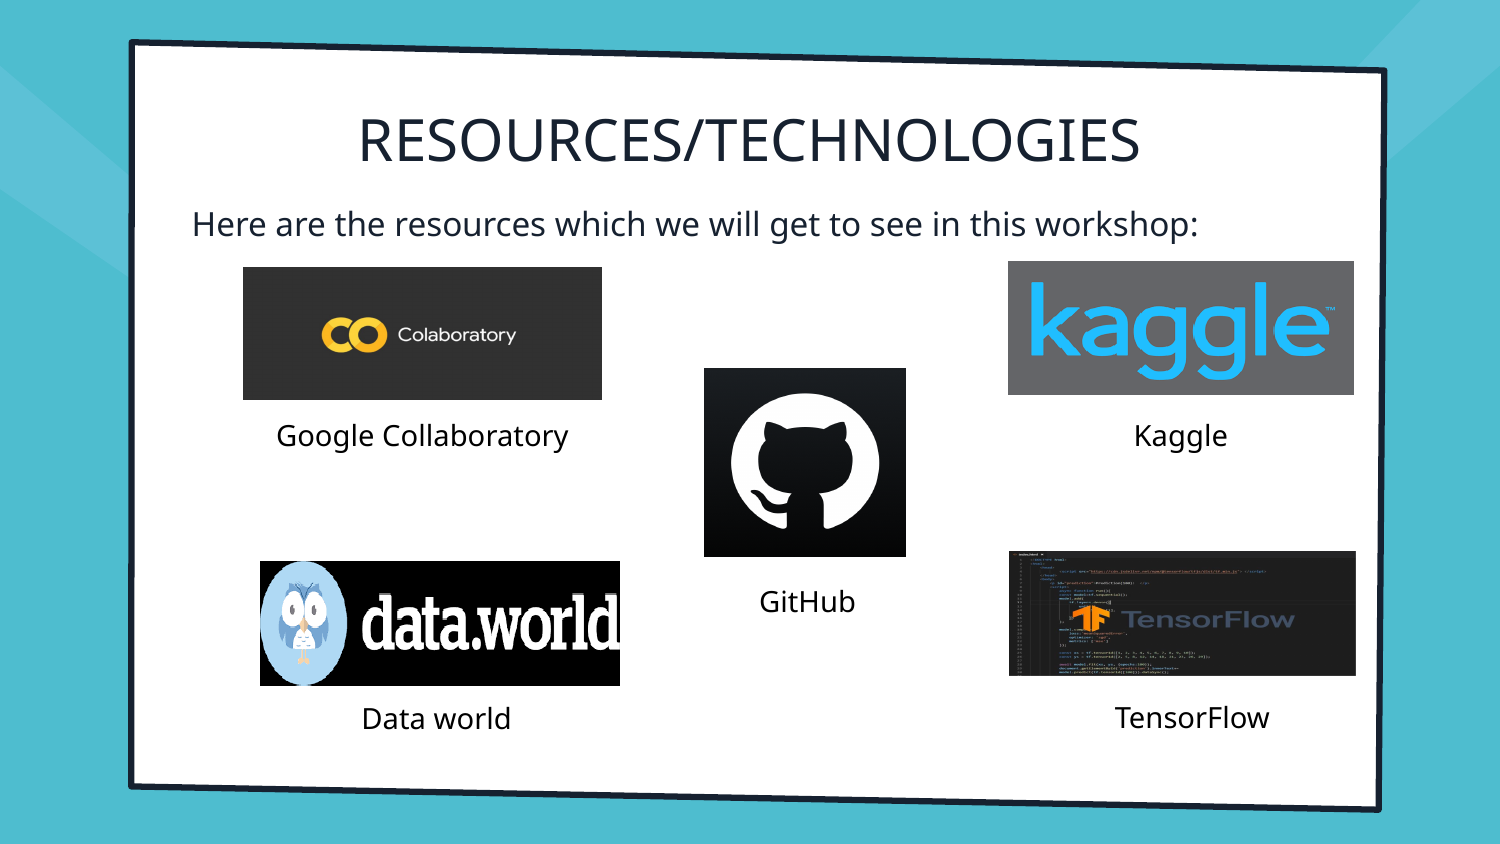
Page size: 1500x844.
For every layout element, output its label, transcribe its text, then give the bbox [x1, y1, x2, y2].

picture [1007, 261, 1355, 395]
text_box Google Collaboratory [243, 410, 602, 460]
picture [242, 266, 602, 401]
picture [260, 561, 620, 687]
picture [704, 368, 906, 557]
list Here are the resources which we will get to see in this workshop: [176, 157, 1324, 747]
text_box [131, 42, 1385, 810]
text_box TensorFlow [1019, 691, 1366, 742]
text_box Kaggle [1008, 410, 1354, 460]
picture [1009, 550, 1356, 676]
text_box GitHub [634, 575, 981, 626]
title RESOURCES/TECHNOLOGIES [221, 88, 1279, 157]
text_box Data world [263, 694, 610, 743]
